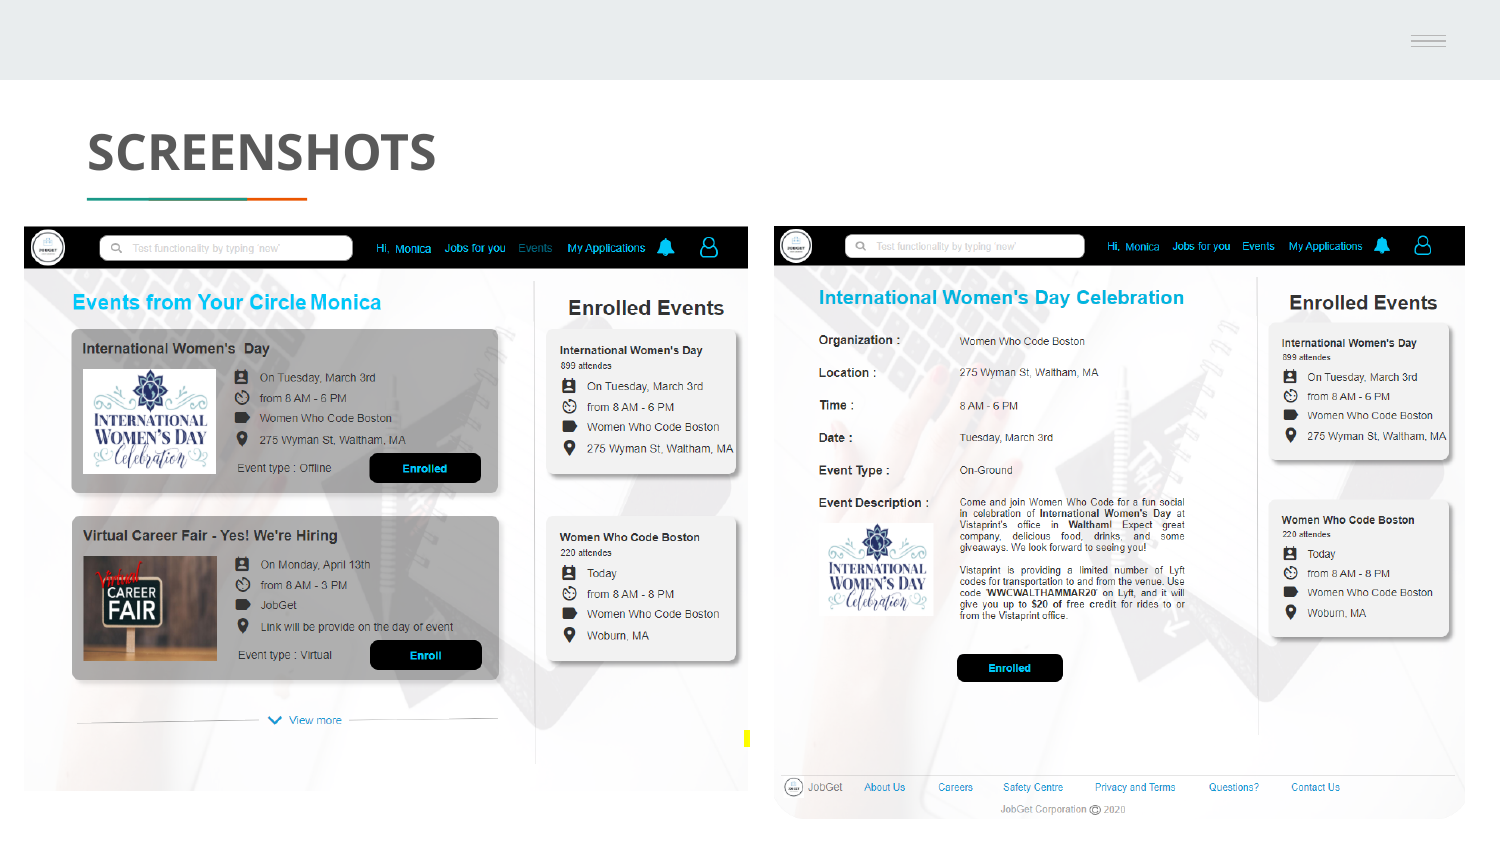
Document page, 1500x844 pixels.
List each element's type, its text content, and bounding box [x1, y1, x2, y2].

list SCREENSHOTS [72, 96, 1328, 202]
picture [24, 226, 751, 791]
picture [774, 225, 1465, 819]
